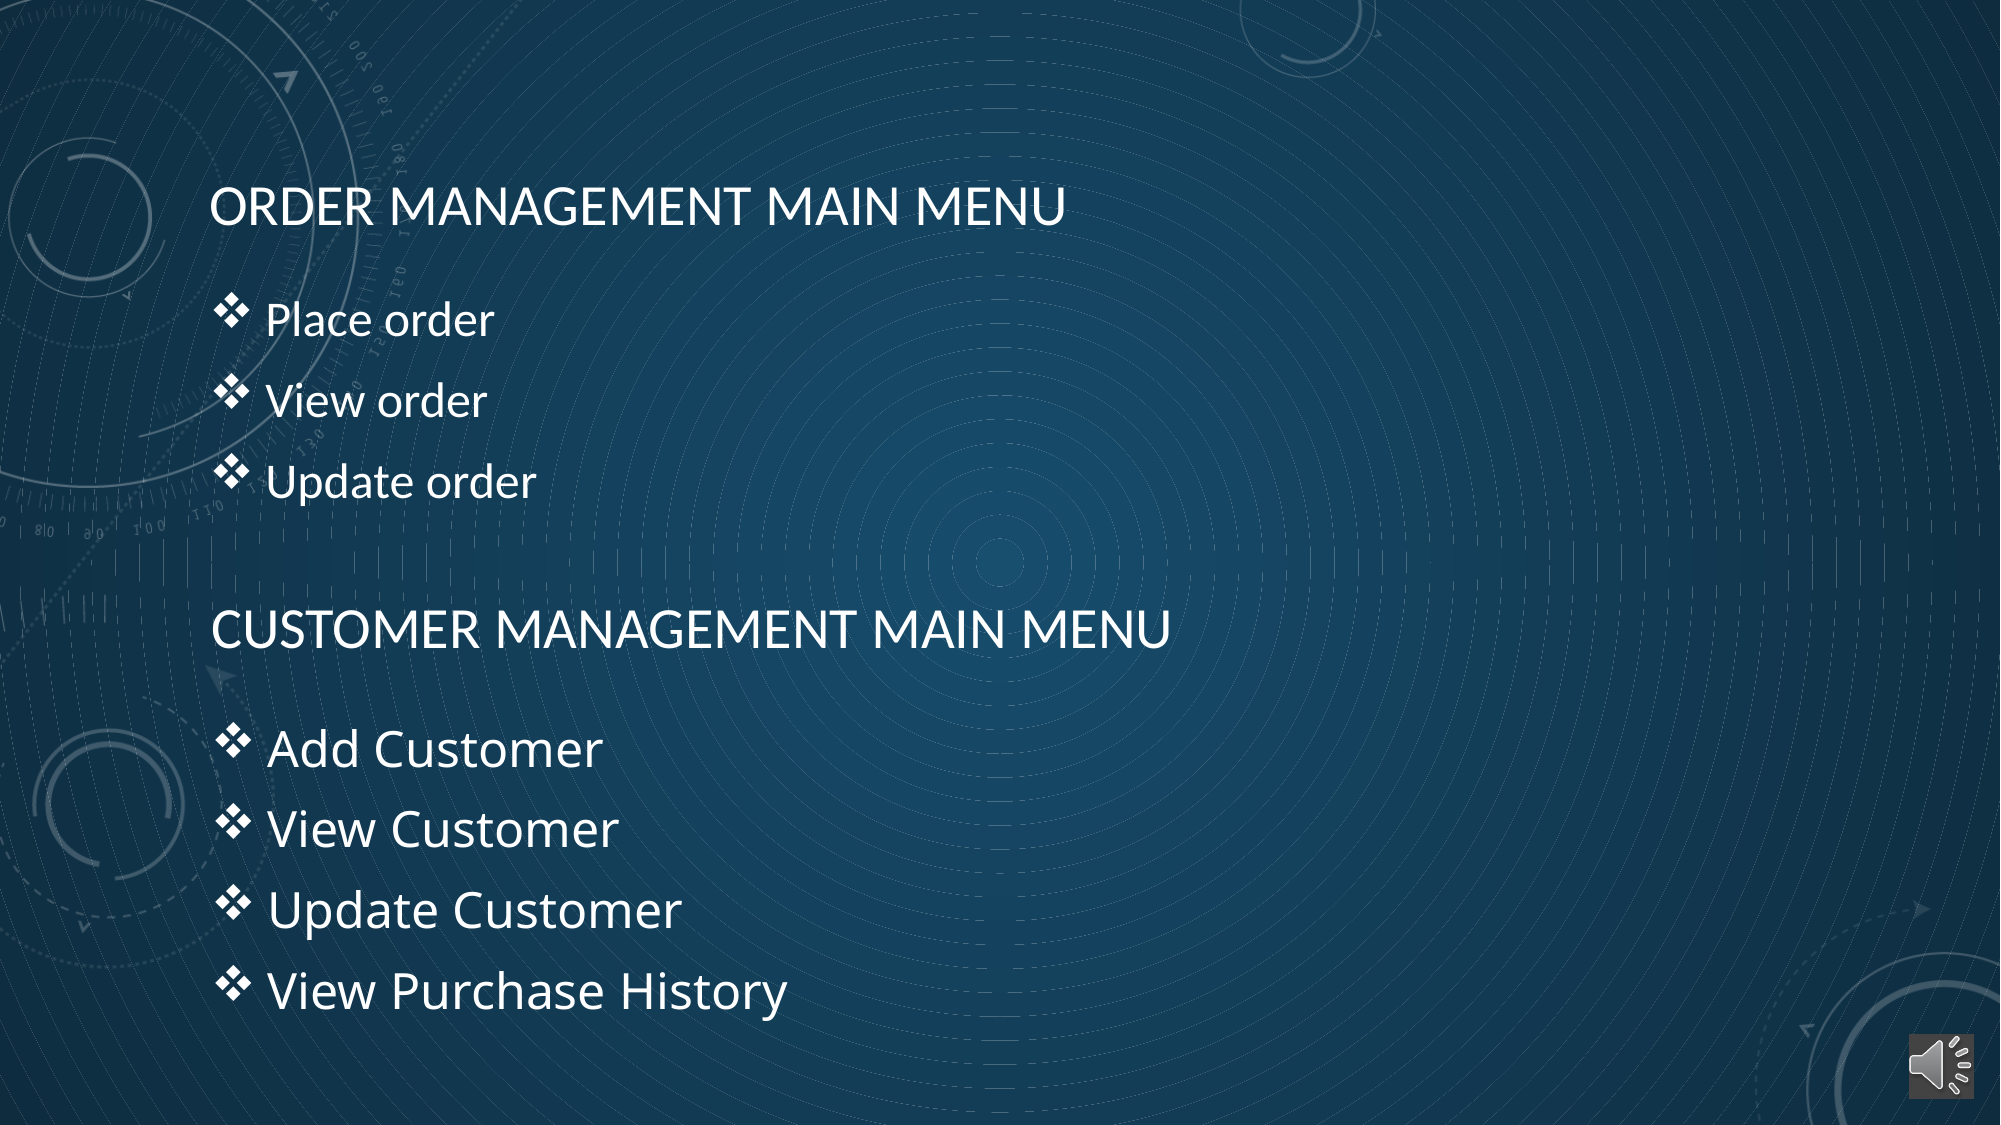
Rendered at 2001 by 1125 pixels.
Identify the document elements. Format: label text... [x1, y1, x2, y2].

text_box Add Customer View Customer Update Customer View Purchase History [196, 709, 1890, 973]
title Order Management Main Menu [194, 104, 1800, 278]
list Place order View order Update order [194, 278, 1888, 543]
picture [0, 0, 2000, 1125]
text_box Customer Management Main Menu [196, 573, 1802, 709]
